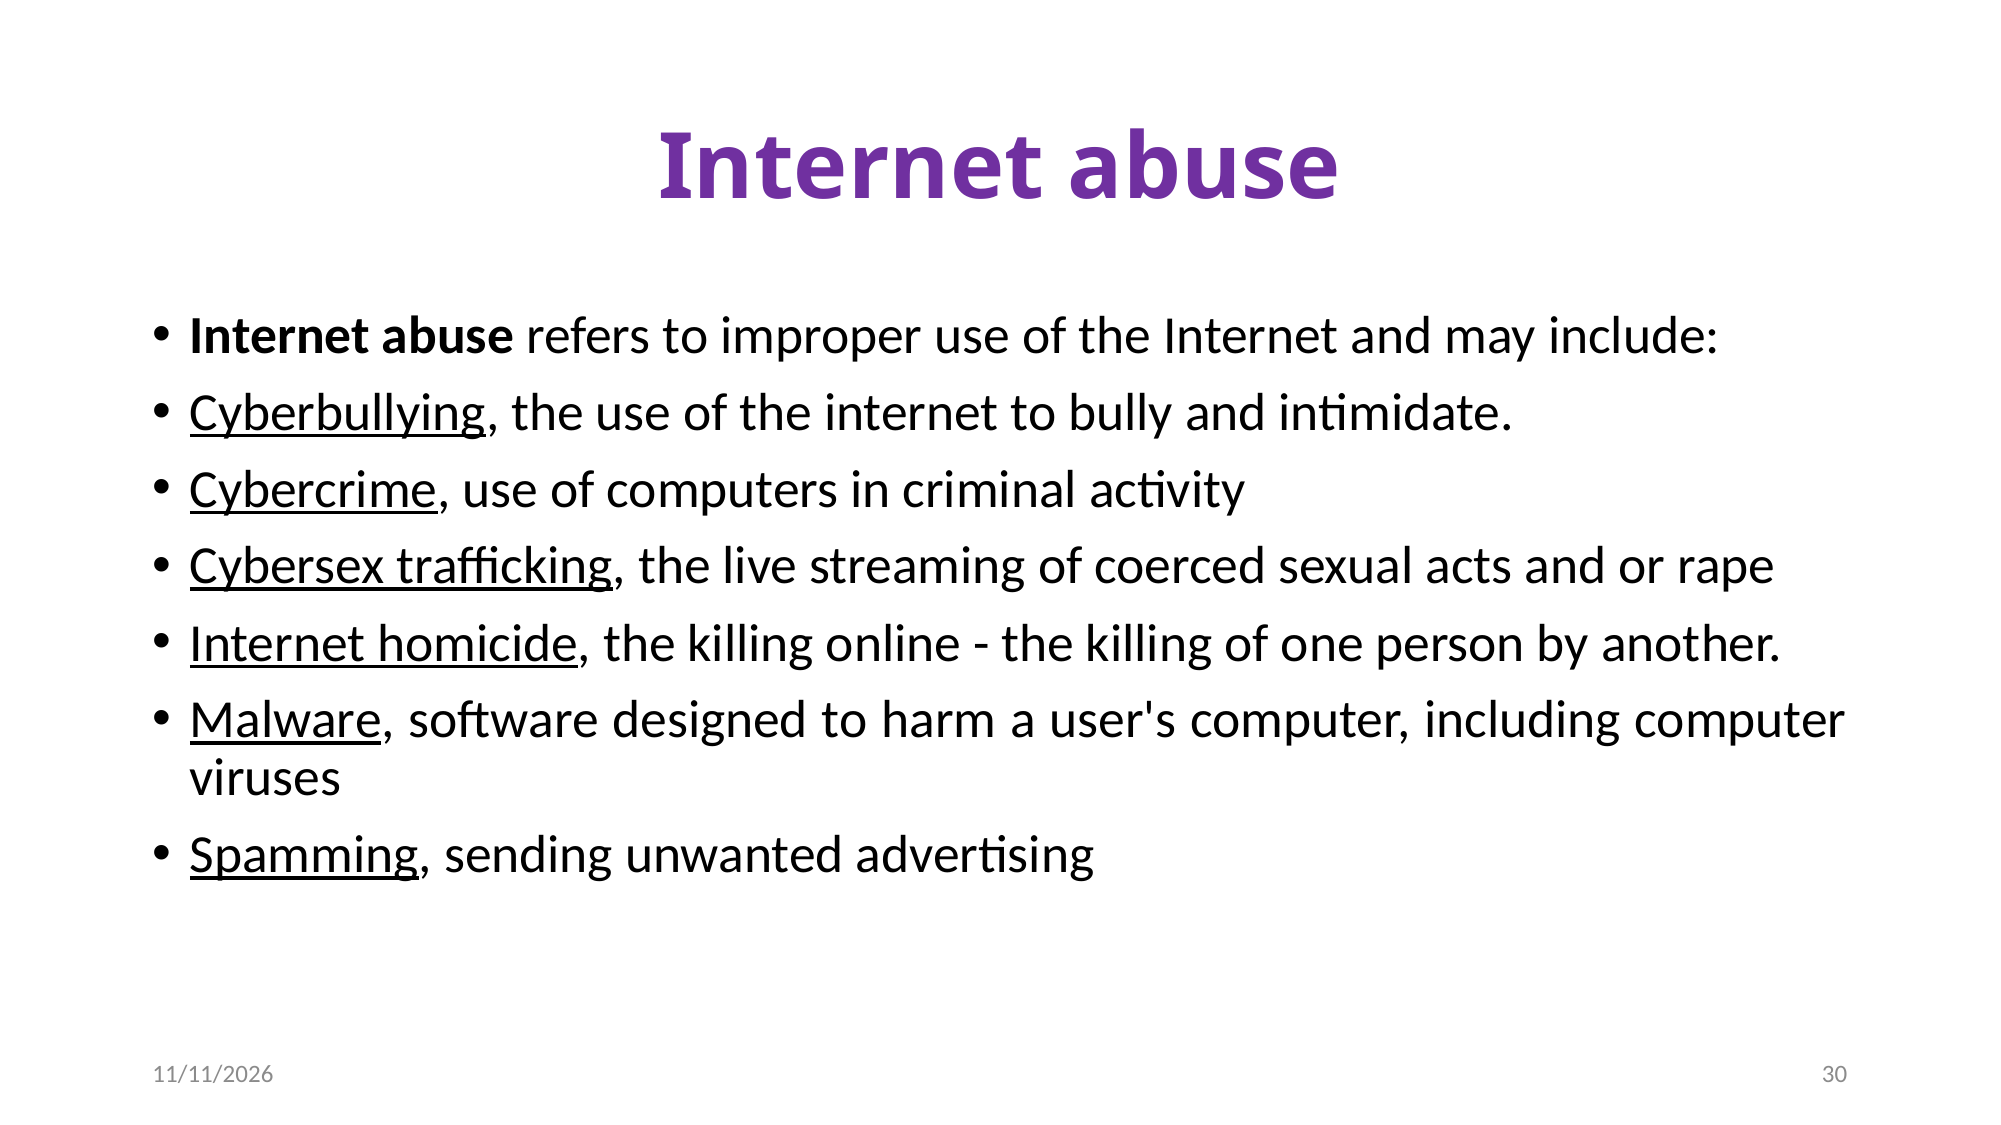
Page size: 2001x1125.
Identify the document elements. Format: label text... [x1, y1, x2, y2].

list Internet abuse refers to improper use of the Internet and may include: Cyberbullying, the use of the internet to bully and intimidate. Cybercrime, use of computers in criminal activity Cybersex trafficking, the live streaming of coerced sexual acts and or rape Internet homicide, the killing online - the killing of one person by another. Malware, software designed to harm a user's computer, including computer viruses Spamming, sending unwanted advertising [137, 299, 1863, 1014]
title Internet abuse [137, 59, 1863, 278]
slide_number 30 [1412, 1042, 1863, 1103]
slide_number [137, 1042, 588, 1103]
